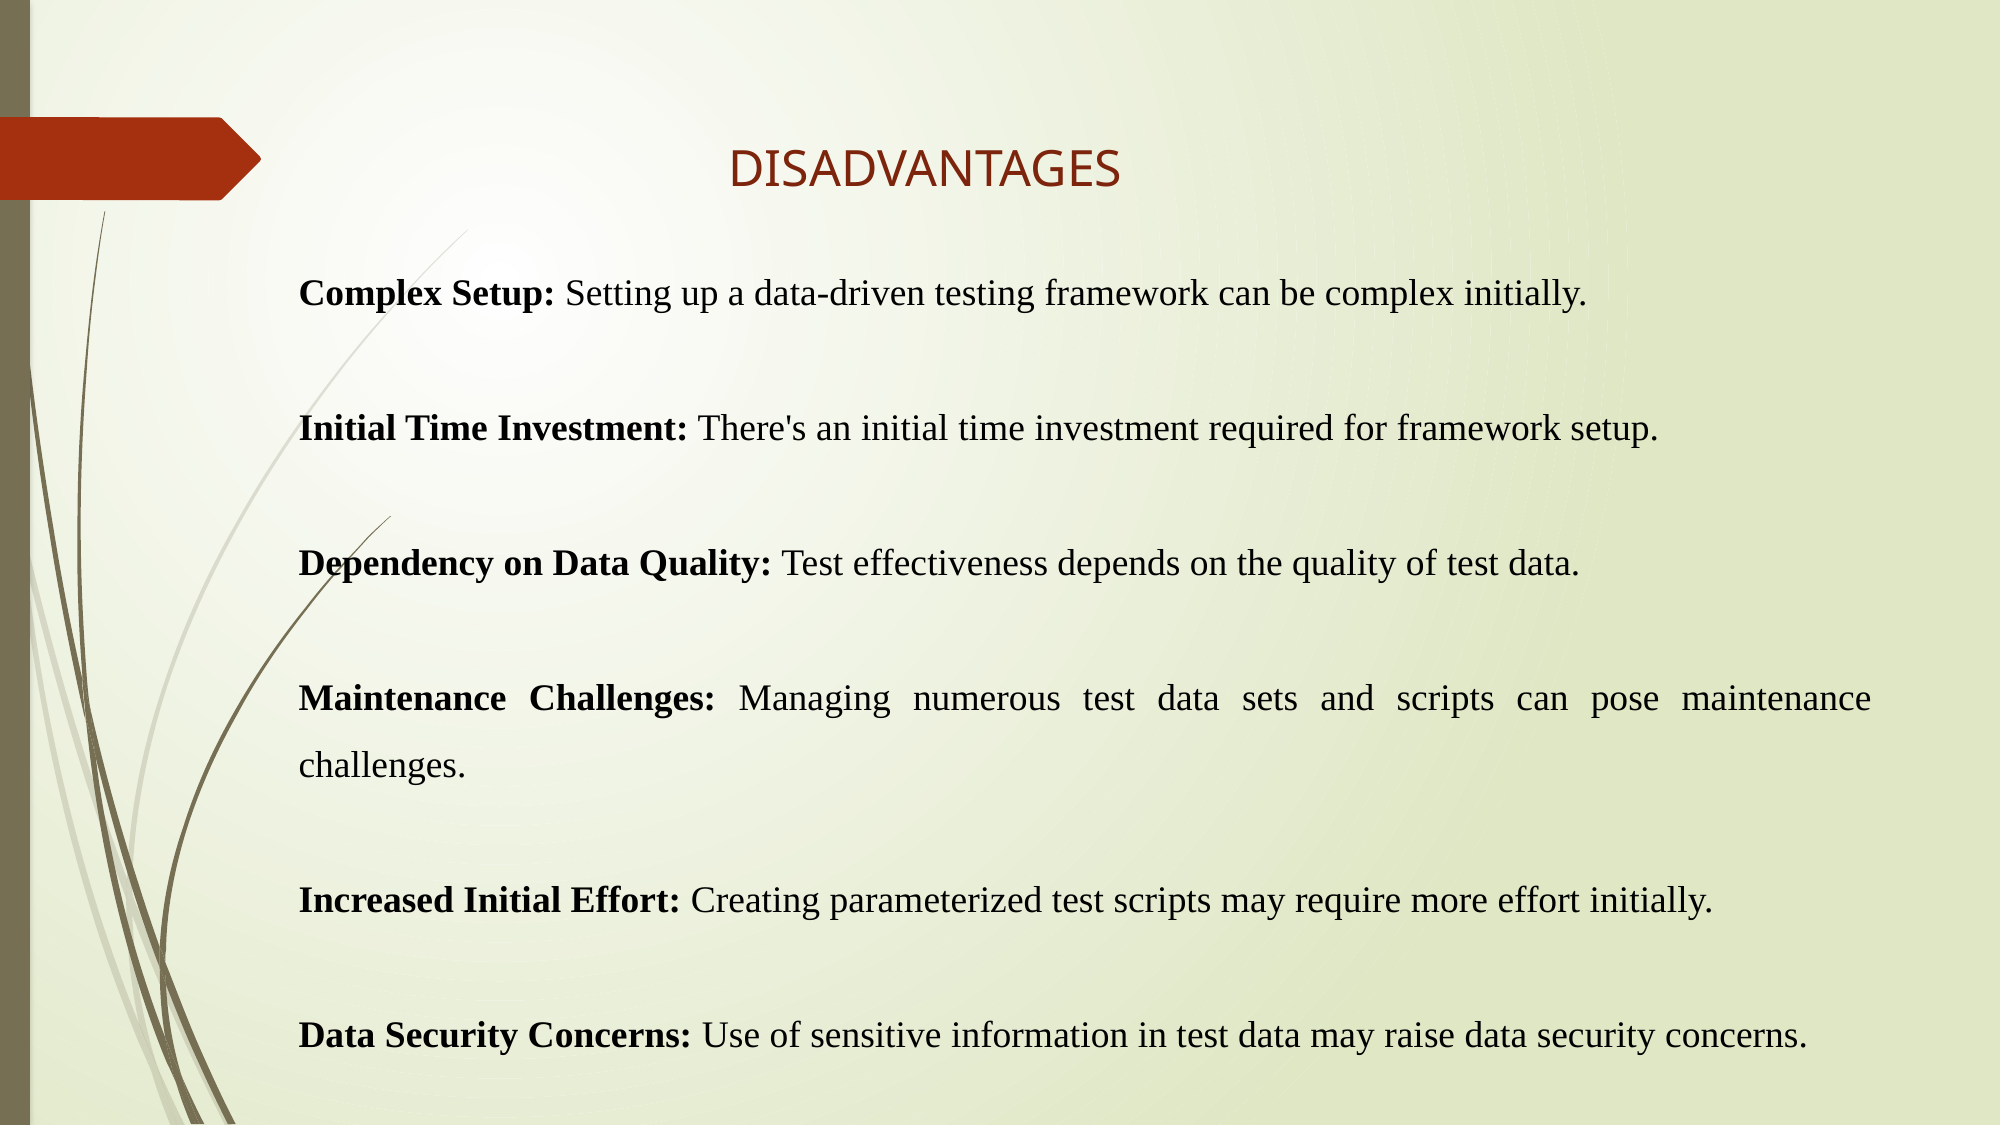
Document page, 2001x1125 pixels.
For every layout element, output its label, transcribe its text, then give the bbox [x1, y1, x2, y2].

text_box DISADVANTAGES [713, 128, 1577, 238]
text_box Complex Setup: Setting up a data-driven testing framework can be complex initially. Initial Time Investment: There's an initial time investment required for framework setup. Dependency on Data Quality: Test effectiveness depends on the quality of test data. Maintenance Challenges: Managing numerous test data sets and scripts can pose maintenance challenges. Increased Initial Effort: Creating parameterized test scripts may require more effort initially. Data Security Concerns: Use of sensitive information in test data may raise data security concerns. [283, 238, 1888, 1125]
